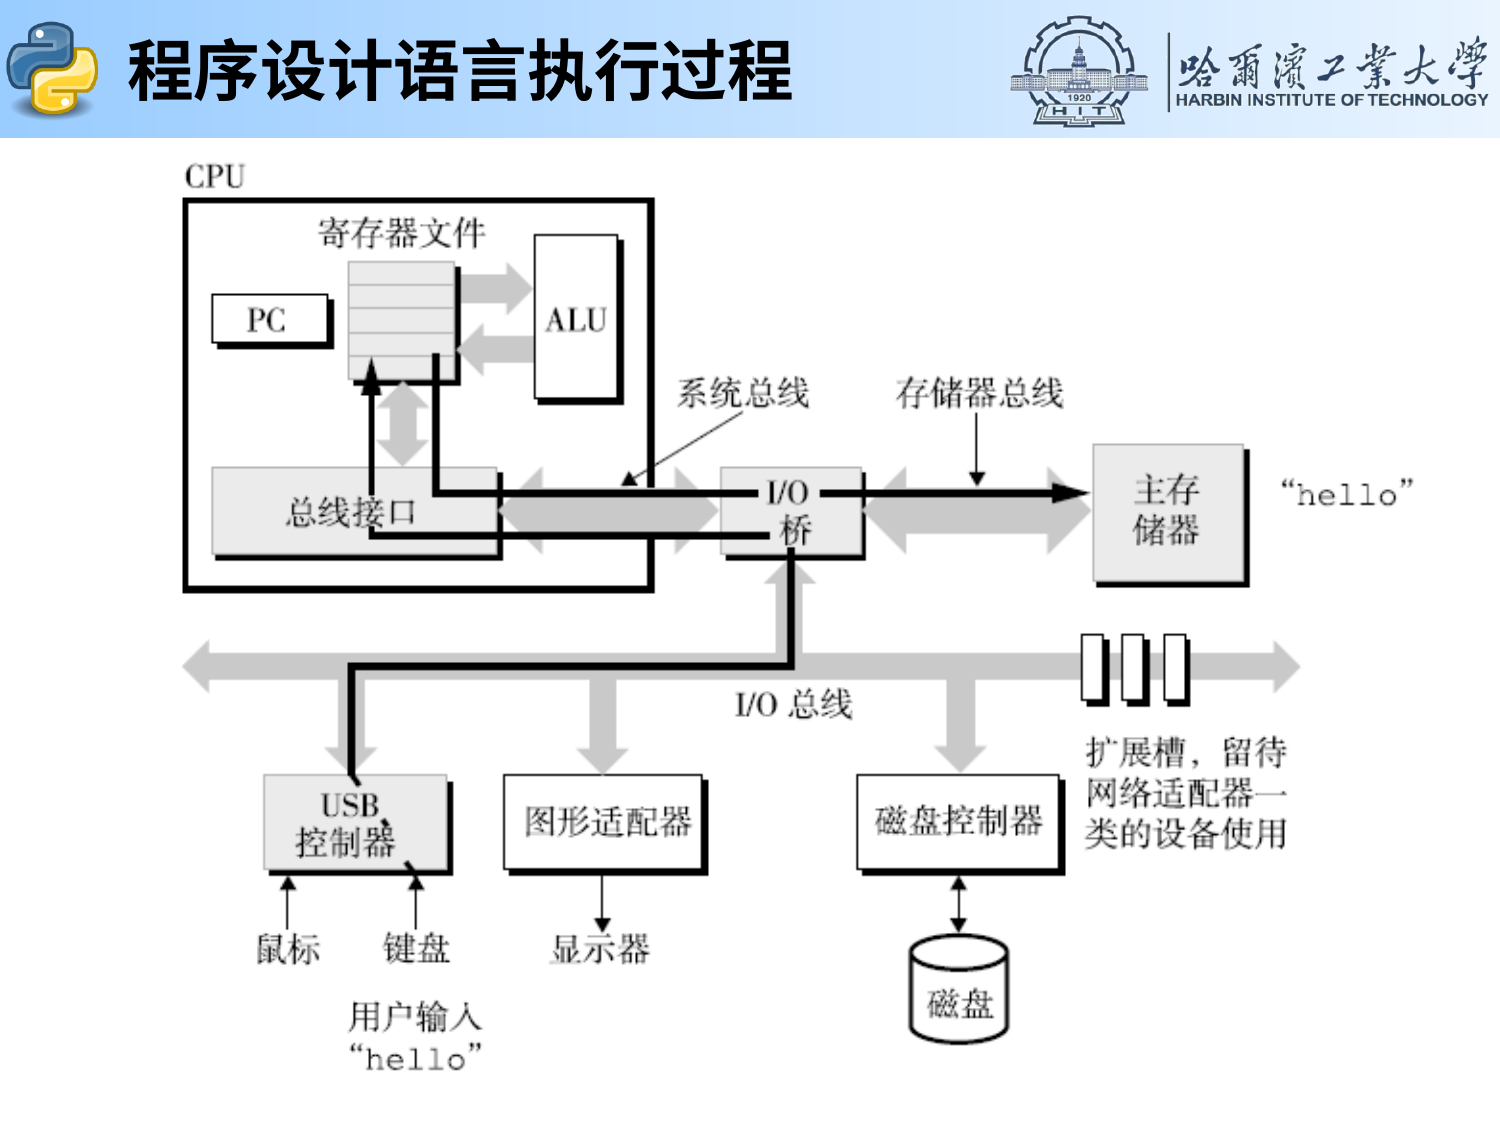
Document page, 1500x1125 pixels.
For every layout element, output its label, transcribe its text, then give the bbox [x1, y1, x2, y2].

picture [0, 19, 104, 123]
picture [134, 148, 1423, 1081]
picture [1000, 4, 1500, 138]
title 程序设计语言执行过程 [112, 18, 1334, 119]
